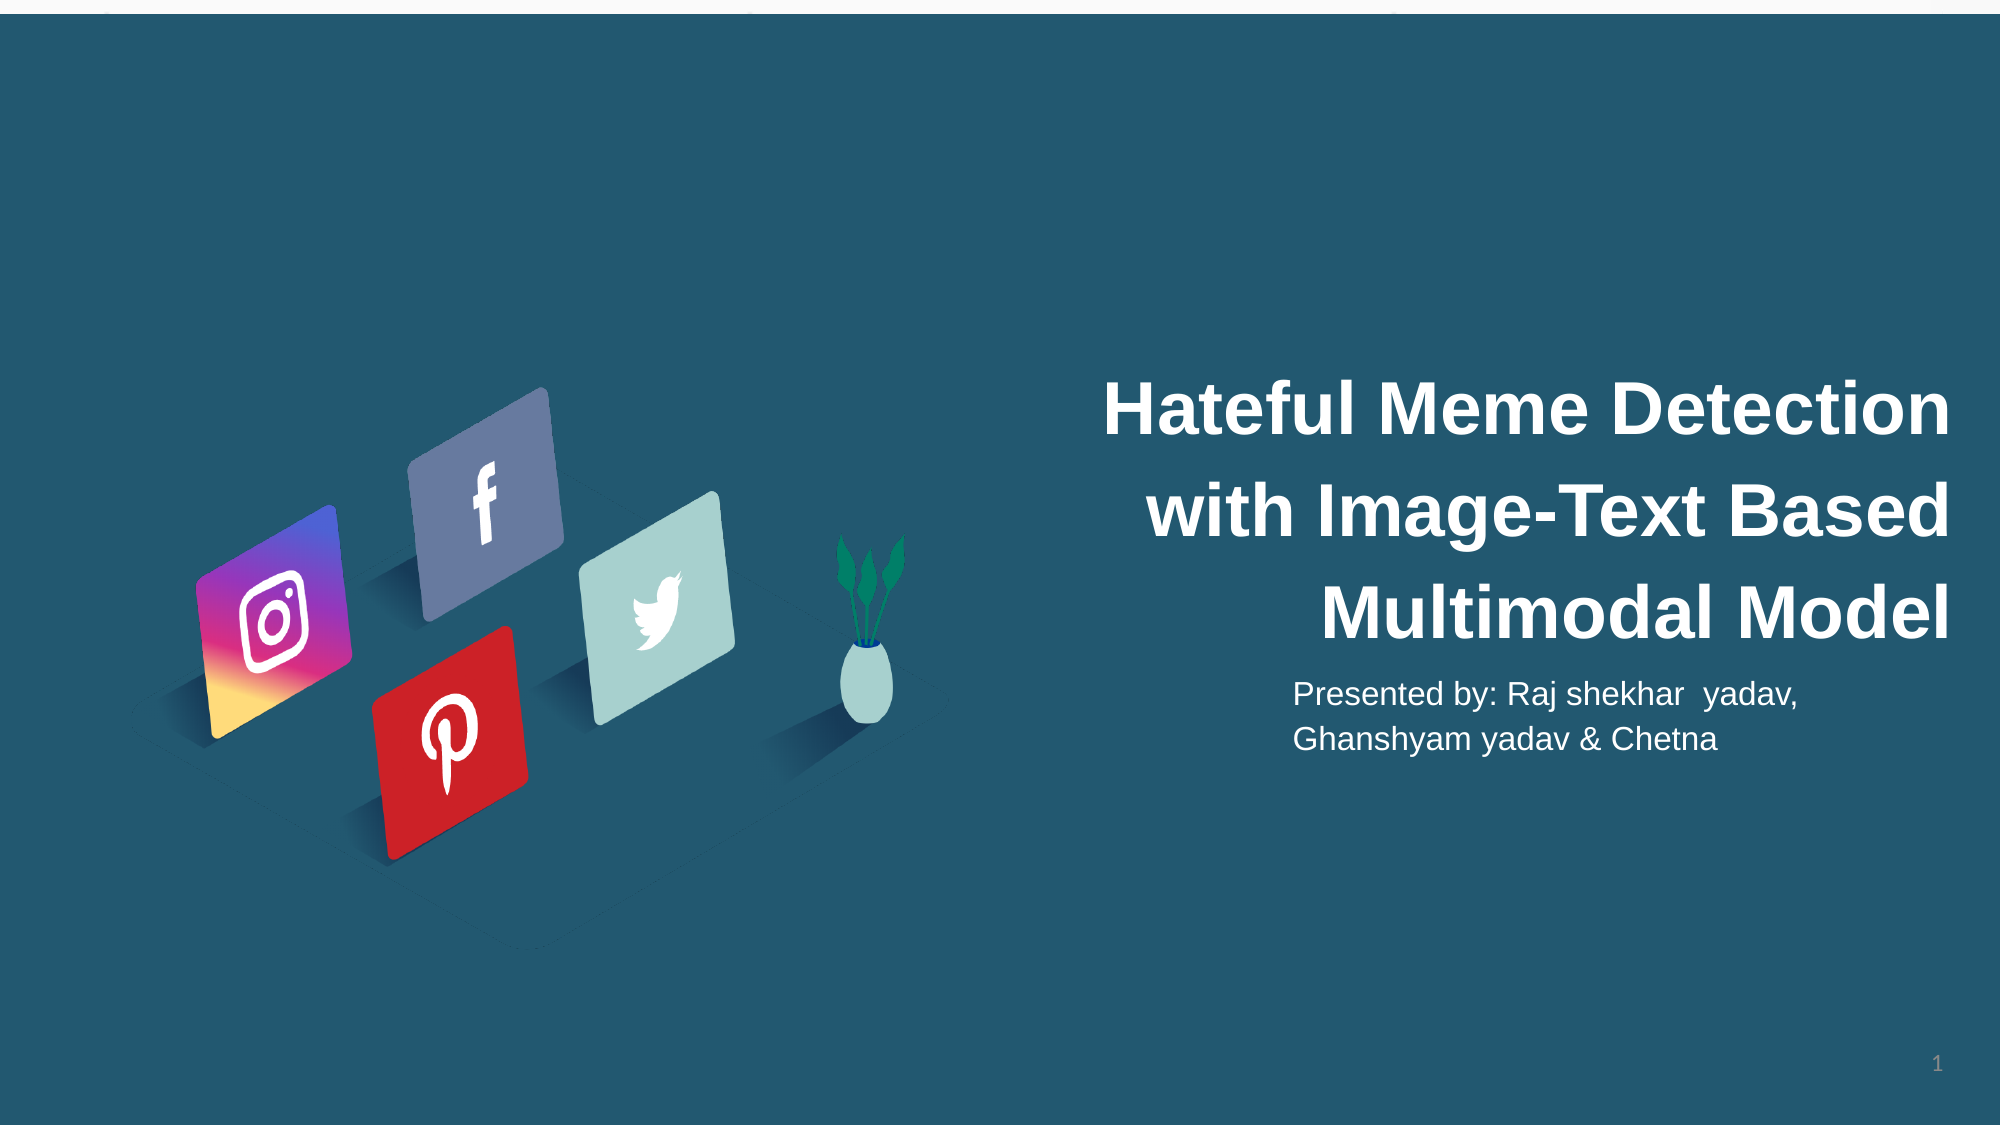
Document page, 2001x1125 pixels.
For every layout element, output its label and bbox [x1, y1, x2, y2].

text_box [0, 0, 2000, 1125]
picture [49, 228, 1070, 994]
